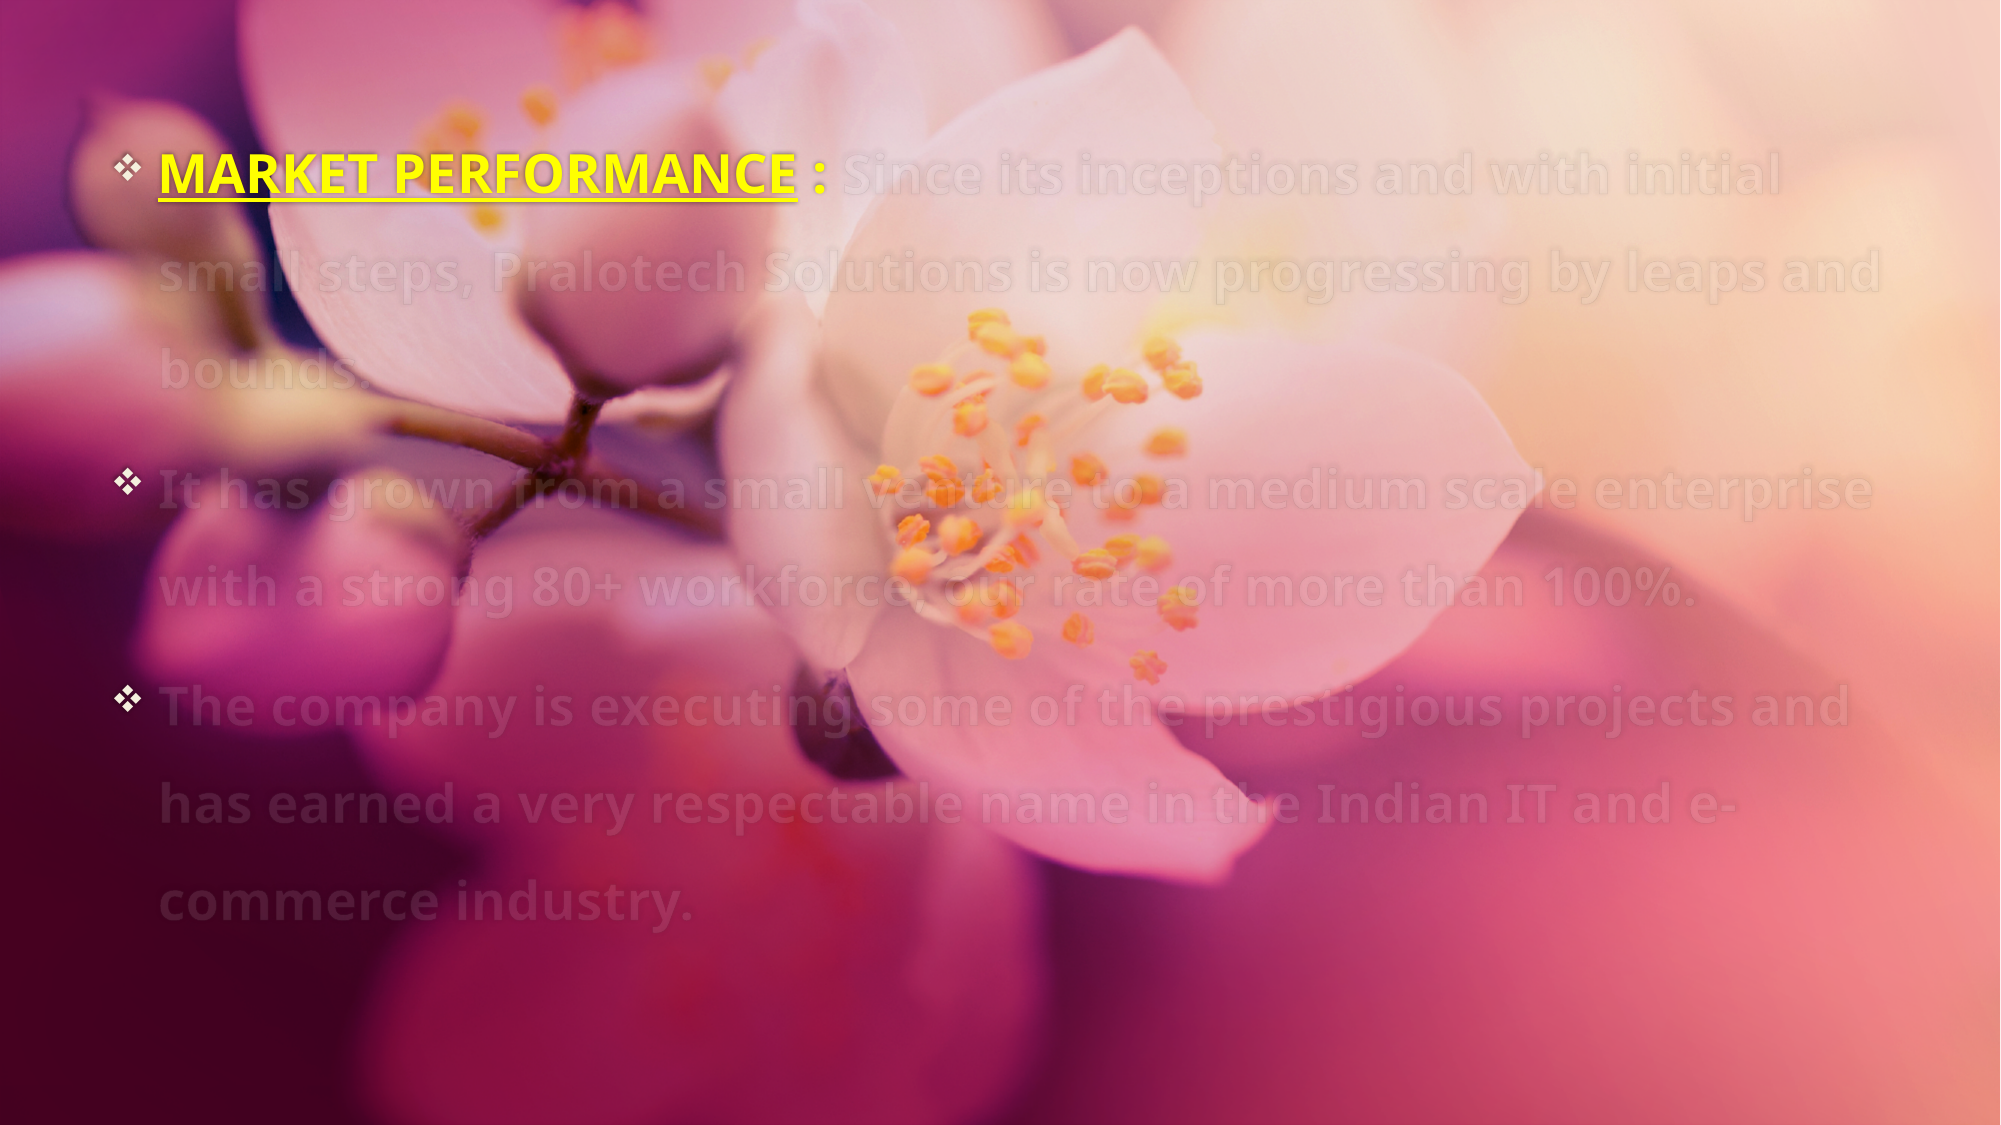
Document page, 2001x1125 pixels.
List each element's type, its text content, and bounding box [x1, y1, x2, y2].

picture [0, 0, 2001, 1125]
list MARKET PERFORMANCE : Since its inceptions and with initial small steps, Pralotech Solutions is now progressing by leaps and bounds. It has grown from a small venture to a medium scale enterprise with a strong 80+ workforce, our rate of more than 100%. The company is executing some of the prestigious projects and has earned a very respectable name in the Indian IT and e-commerce industry. [90, 99, 1915, 1011]
